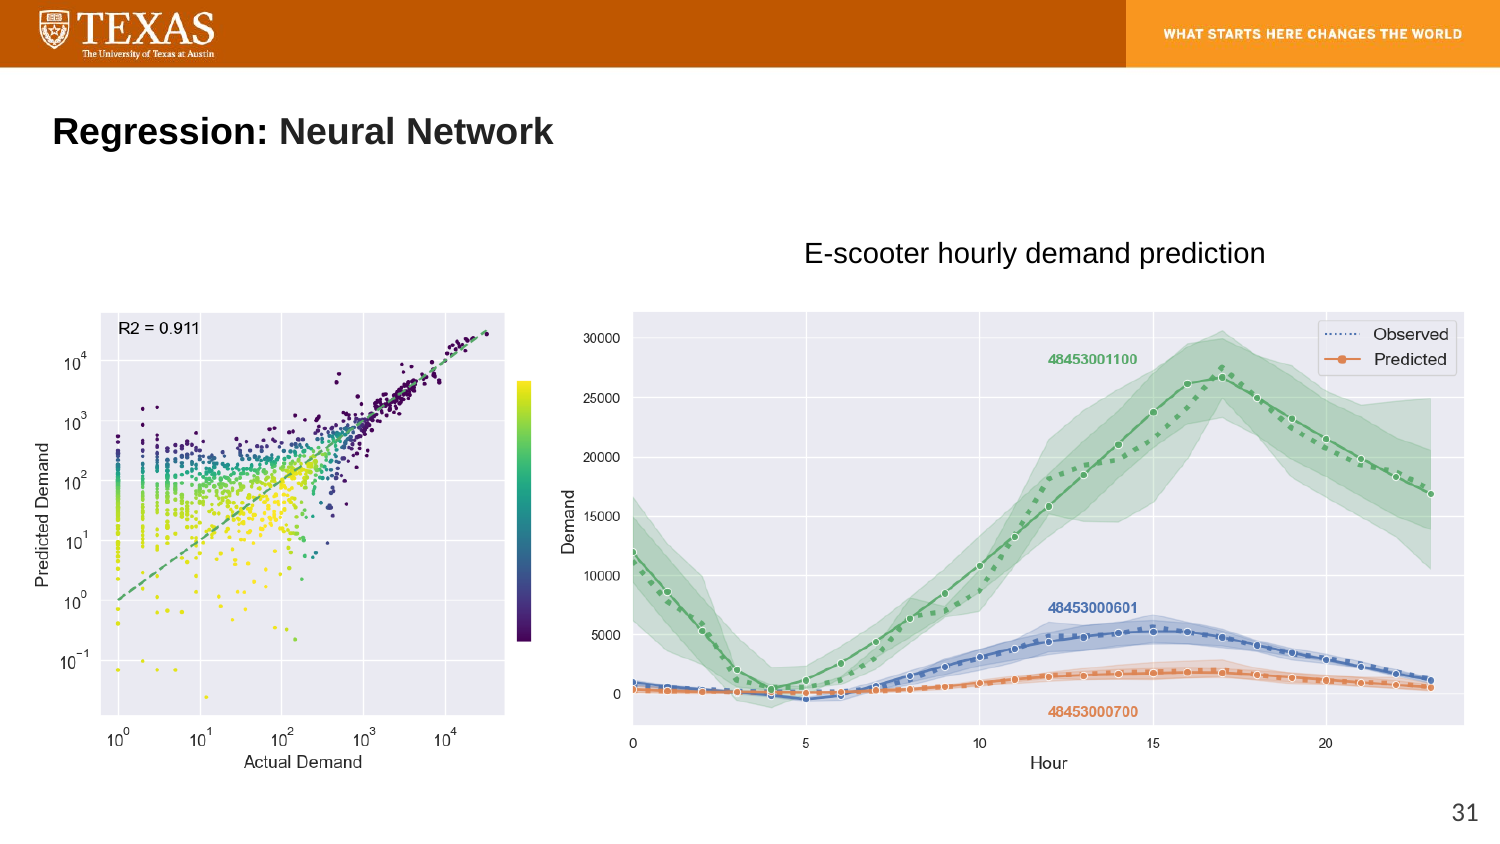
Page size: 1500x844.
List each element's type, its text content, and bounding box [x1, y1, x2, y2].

text_box E-scooter hourly demand prediction [789, 219, 1319, 285]
text_box Regression: Neural Network [37, 92, 1162, 168]
slide_number ‹#› [1403, 779, 1494, 844]
picture [0, 0, 1500, 844]
